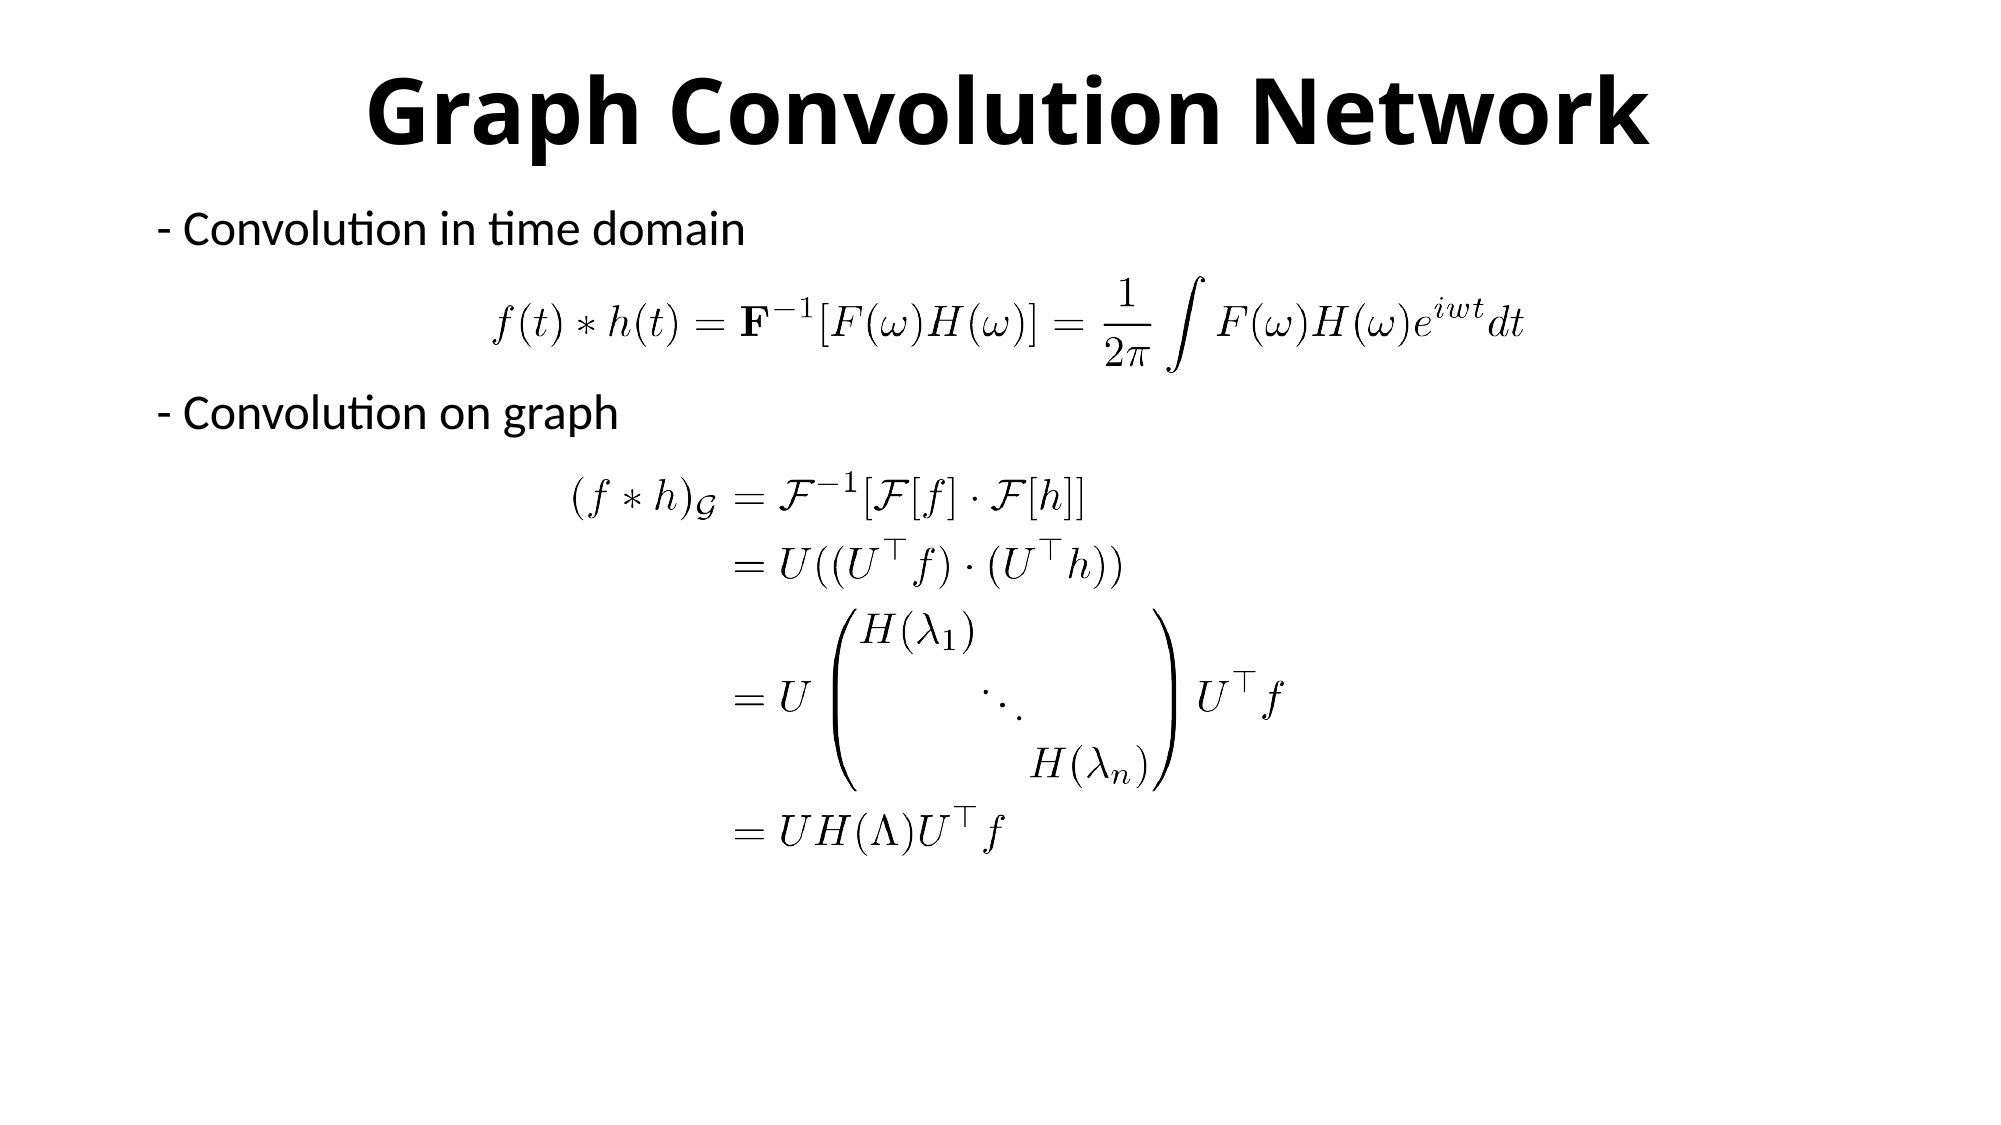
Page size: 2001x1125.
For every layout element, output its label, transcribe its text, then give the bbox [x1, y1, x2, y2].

text_box - Convolution on graph [141, 372, 1891, 448]
picture [573, 471, 1284, 856]
title Graph Convolution Network [141, 41, 1875, 187]
text_box - Convolution in time domain [141, 187, 1891, 263]
picture [492, 276, 1524, 373]
